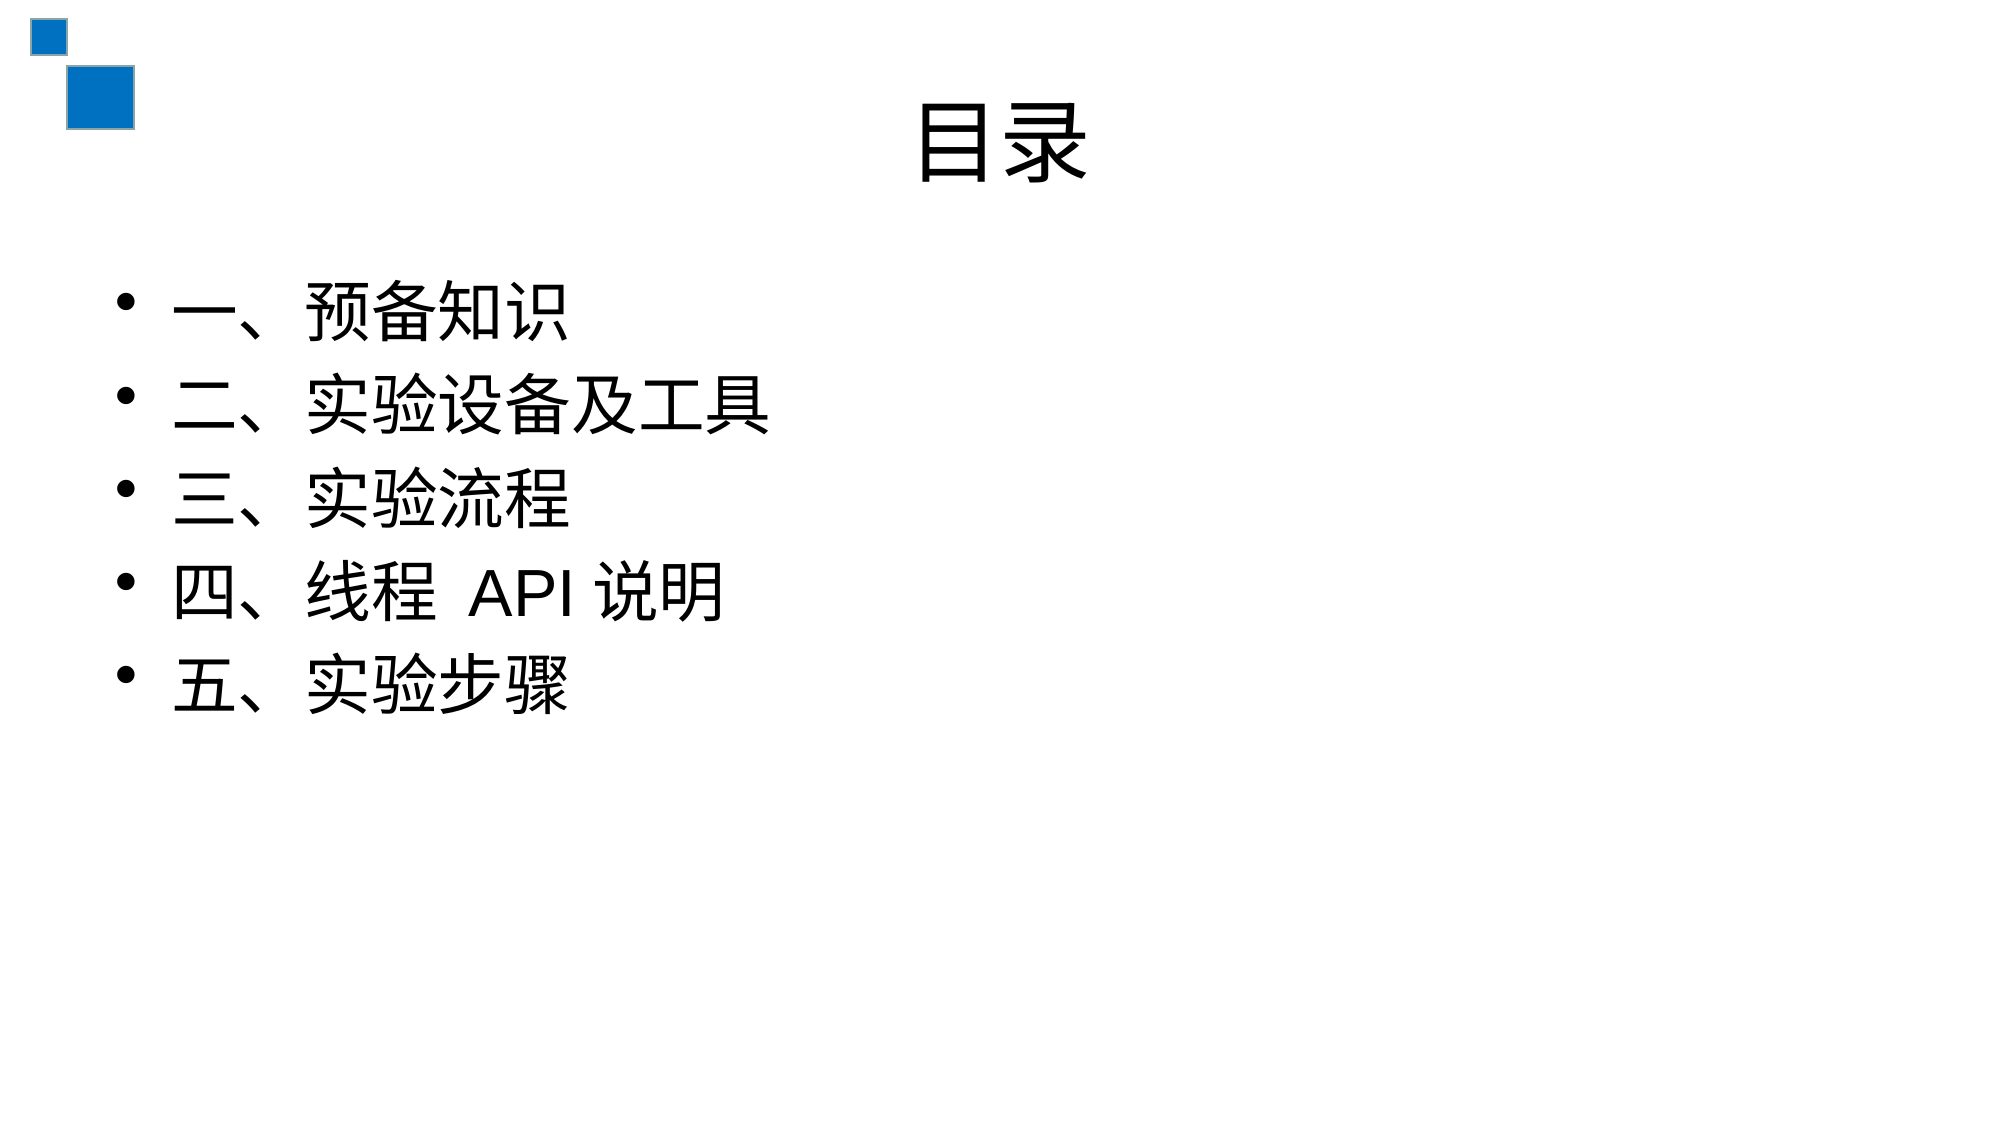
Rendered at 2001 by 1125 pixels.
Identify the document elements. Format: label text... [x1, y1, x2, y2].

title 目录 [99, 44, 1901, 233]
list 一、预备知识 二、实验设备及工具 三、实验流程 四、线程 API说明 五、实验步骤 [99, 262, 1901, 1006]
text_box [31, 19, 134, 130]
